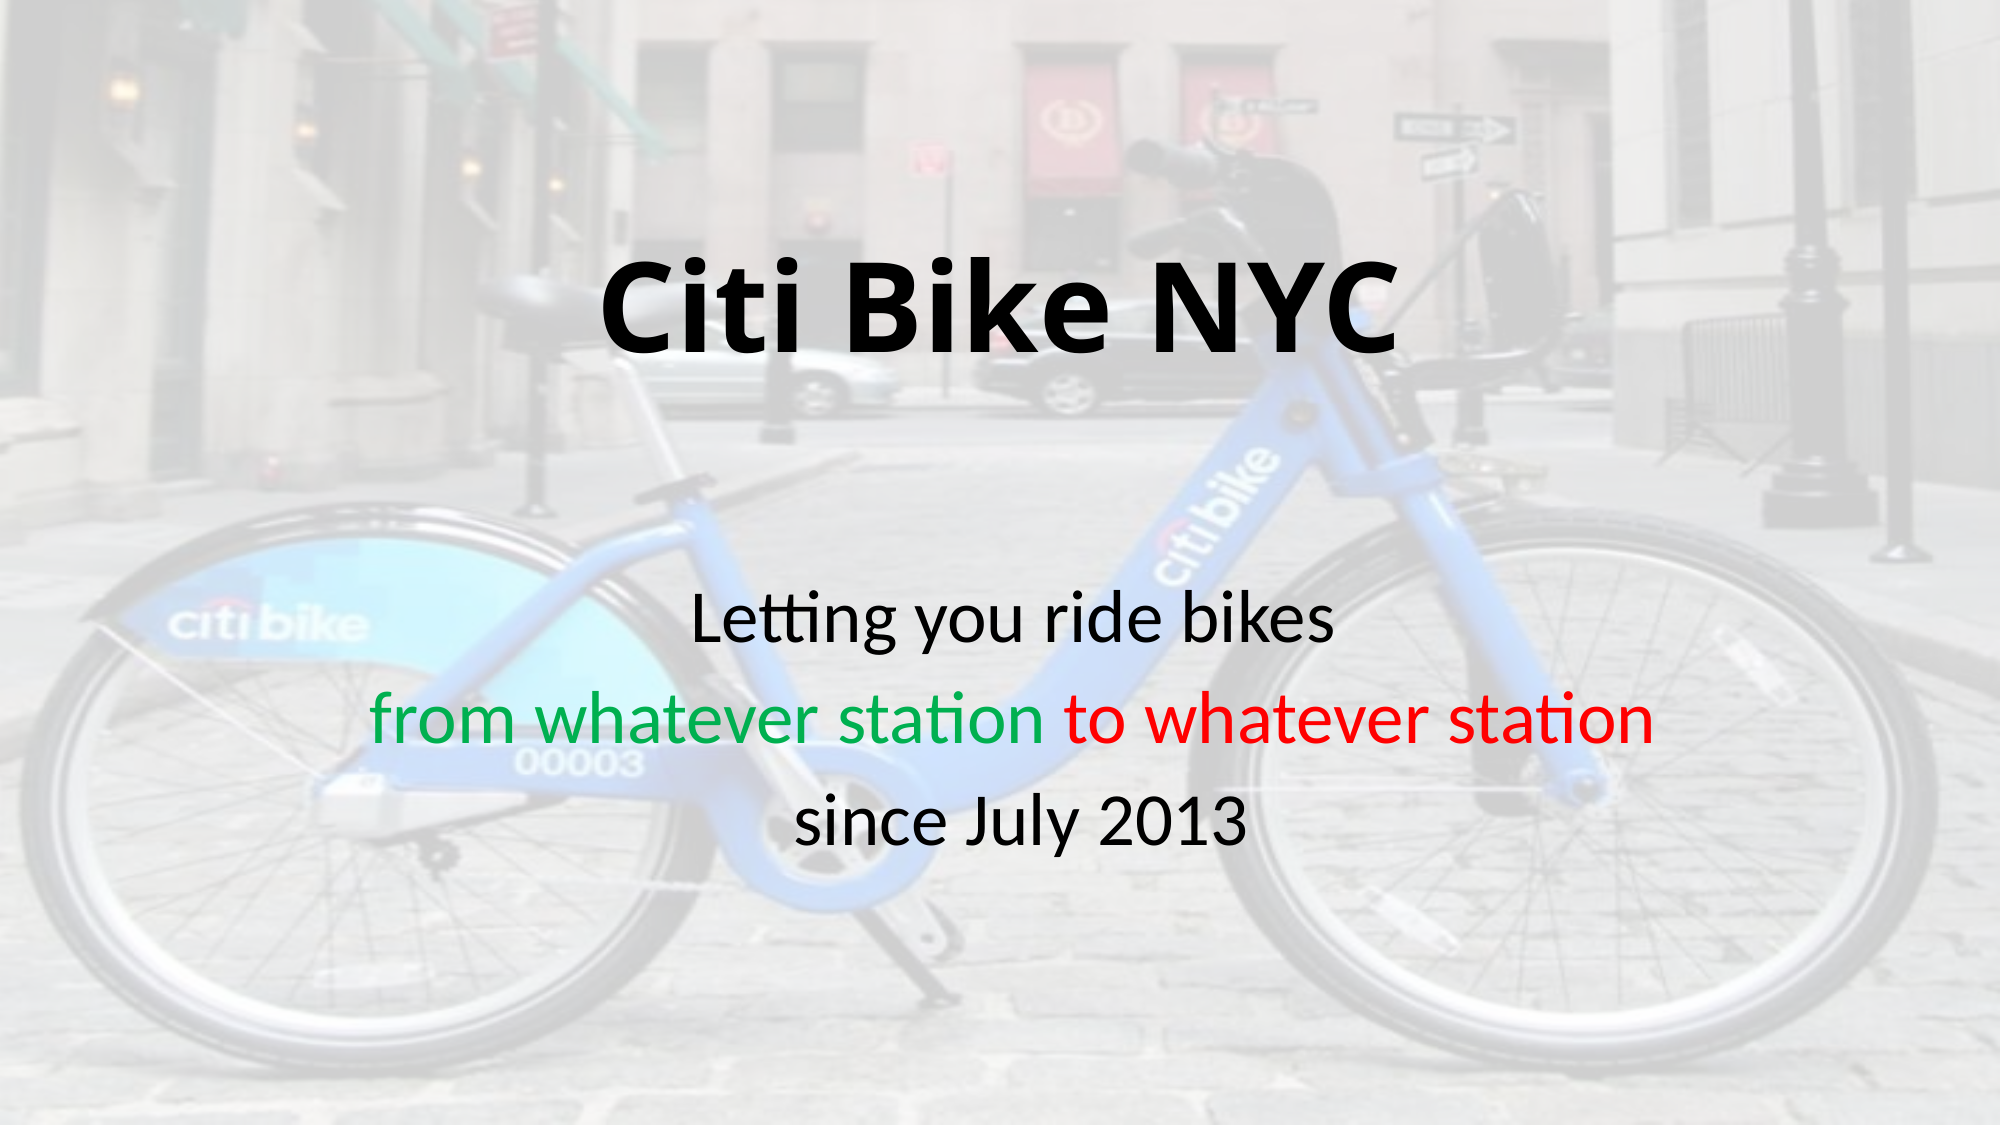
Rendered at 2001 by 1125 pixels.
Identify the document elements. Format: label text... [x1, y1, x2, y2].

subtitle Letting you ride bikes from whatever station to whatever station since July 2013 [226, 570, 1817, 923]
title Citi Bike NYC [249, 127, 1750, 387]
